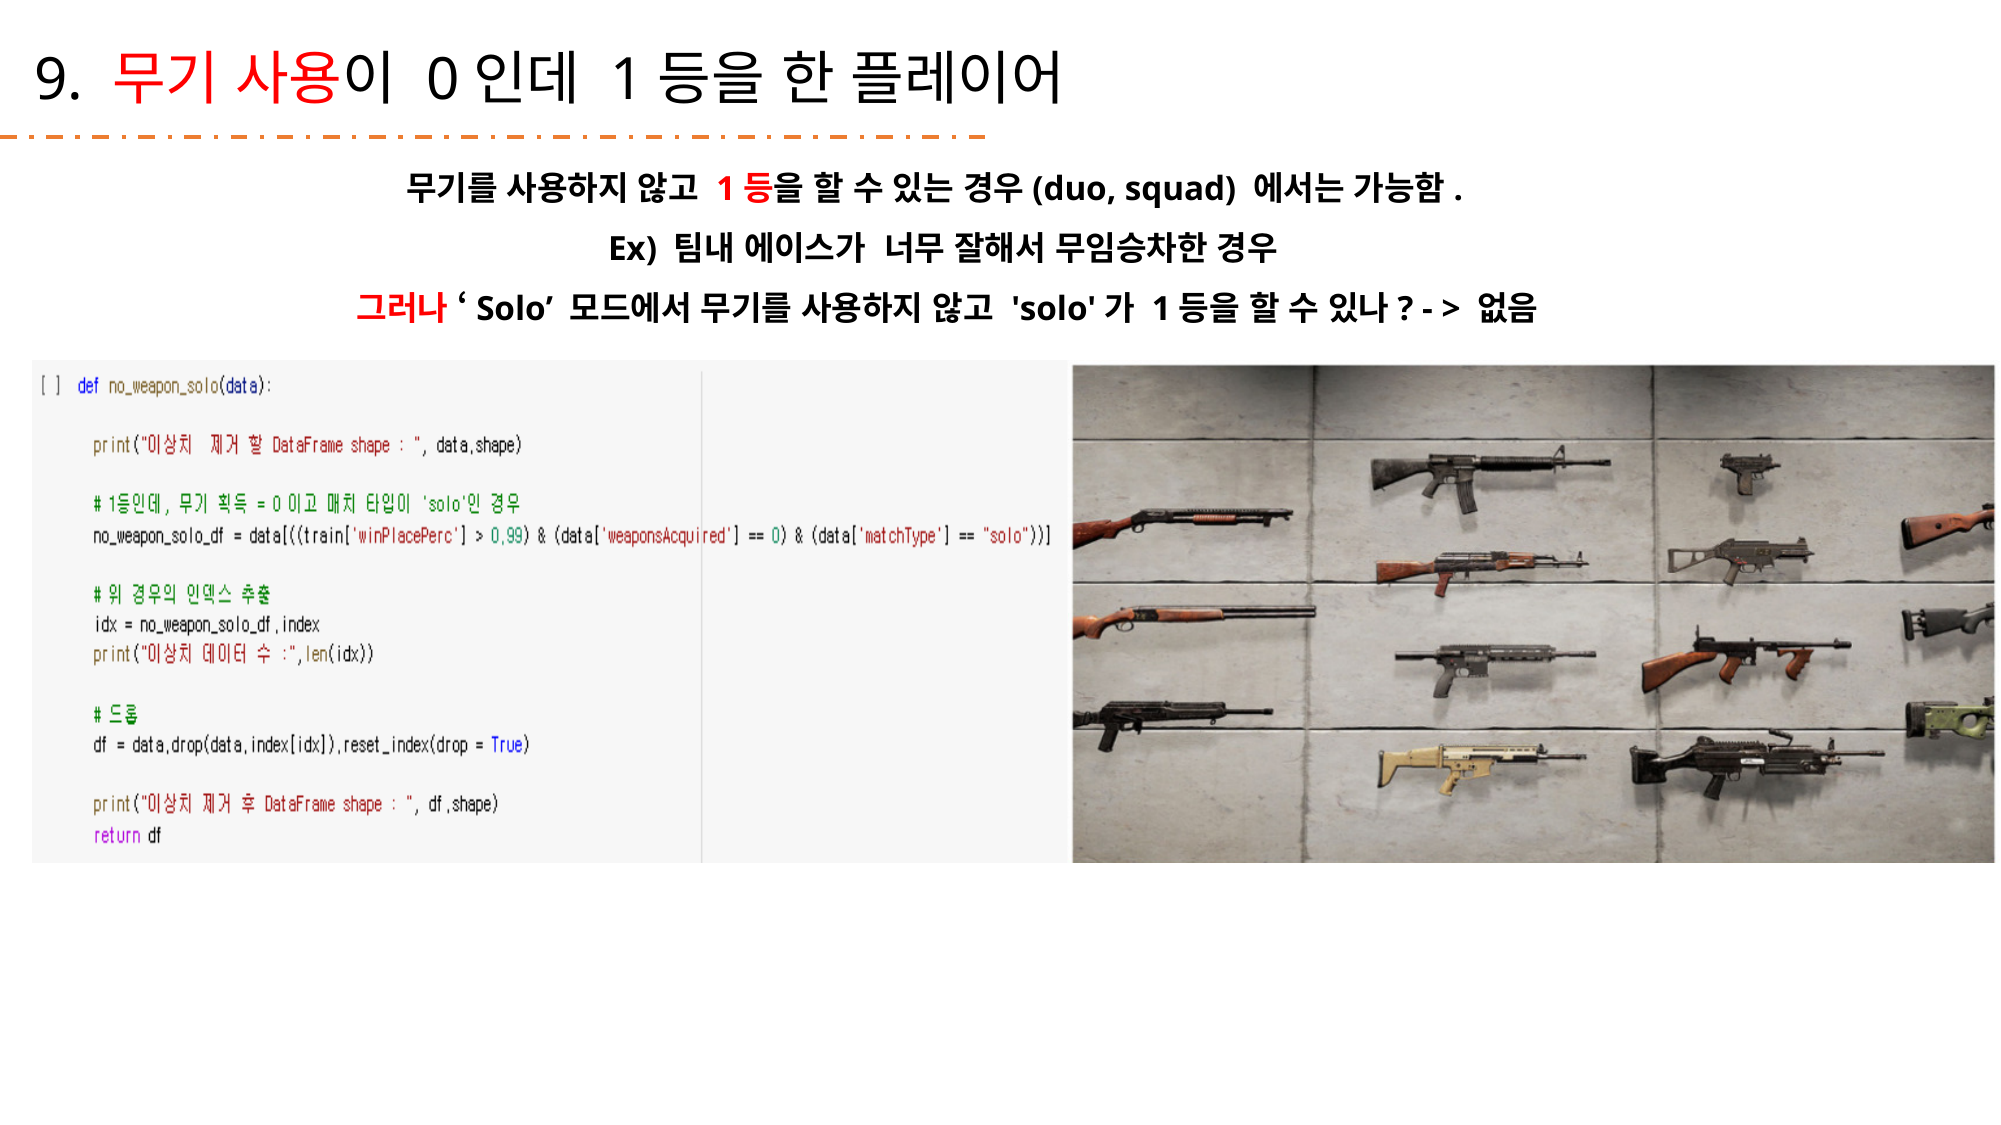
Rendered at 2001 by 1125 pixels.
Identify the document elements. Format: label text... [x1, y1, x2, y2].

text_box 무기를 사용하지 않고 1등을 할 수 있는 경우(duo, squad) 에서는 가능함. Ex) 팀내 에이스가 너무 잘해서 무임승차한 경우 그러나 ‘Solo’ 모드에서 무기를 사용하지 않고 'solo'가 1등을 할 수 있나? - > 없음 [166, 170, 1712, 303]
picture [31, 360, 2000, 863]
text_box 9. 무기 사용이 0인데 1등을 한 플레이어 [19, 0, 1177, 125]
